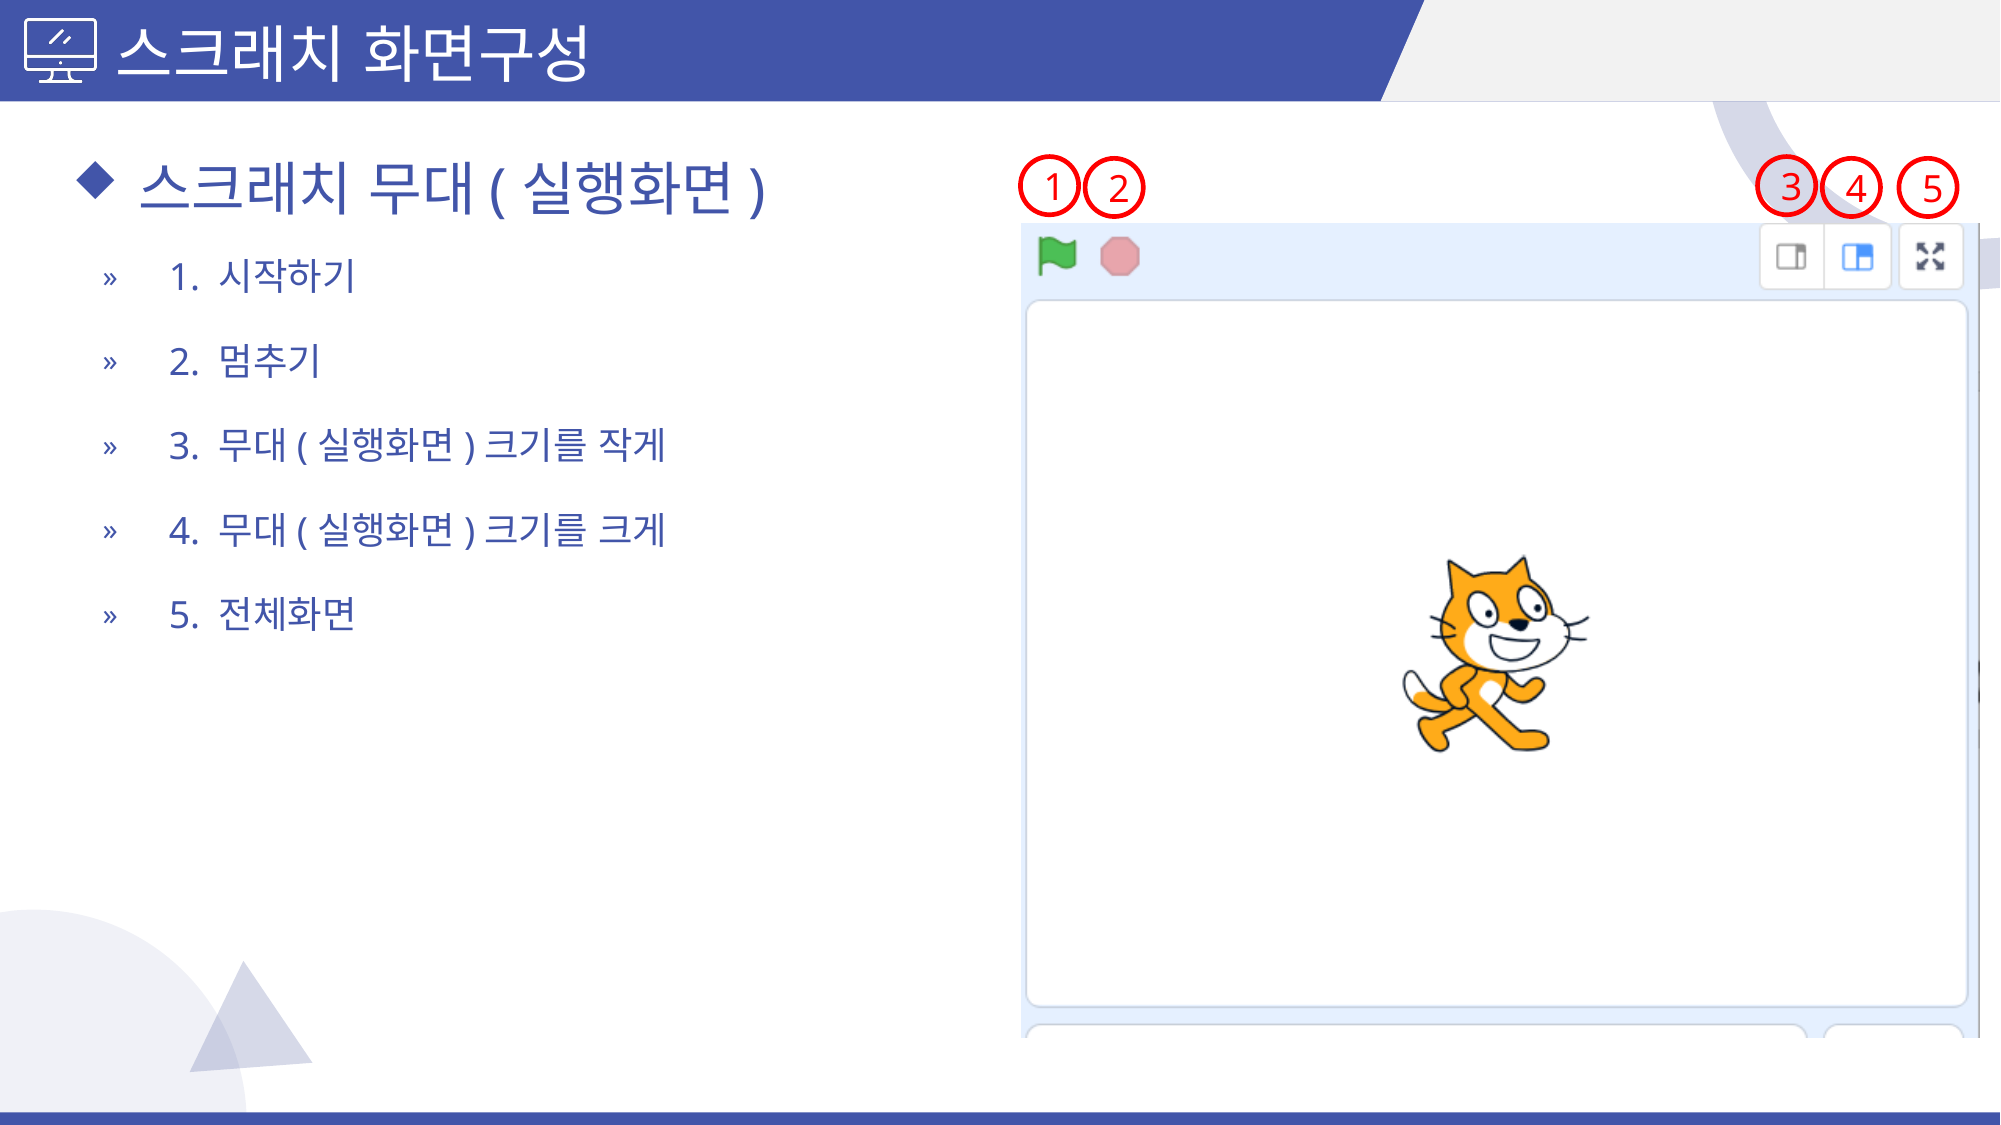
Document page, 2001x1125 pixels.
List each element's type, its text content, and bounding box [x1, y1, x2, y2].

picture [24, 14, 97, 87]
text_box 5 [1897, 156, 1959, 219]
text_box 2 [1083, 156, 1145, 219]
text_box 스크래치 화면구성 [108, 16, 1361, 81]
picture [1020, 223, 1980, 1038]
text_box 스크래치 무대(실행화면) 1. 시작하기 2. 멈추기 3. 무대(실행화면)크기를 작게 4. 무대(실행화면)크기를 크게 5. 전체화면 [50, 144, 1937, 1048]
text_box 4 [1820, 156, 1883, 219]
text_box 3 [1755, 154, 1818, 217]
text_box 1 [1018, 154, 1081, 217]
